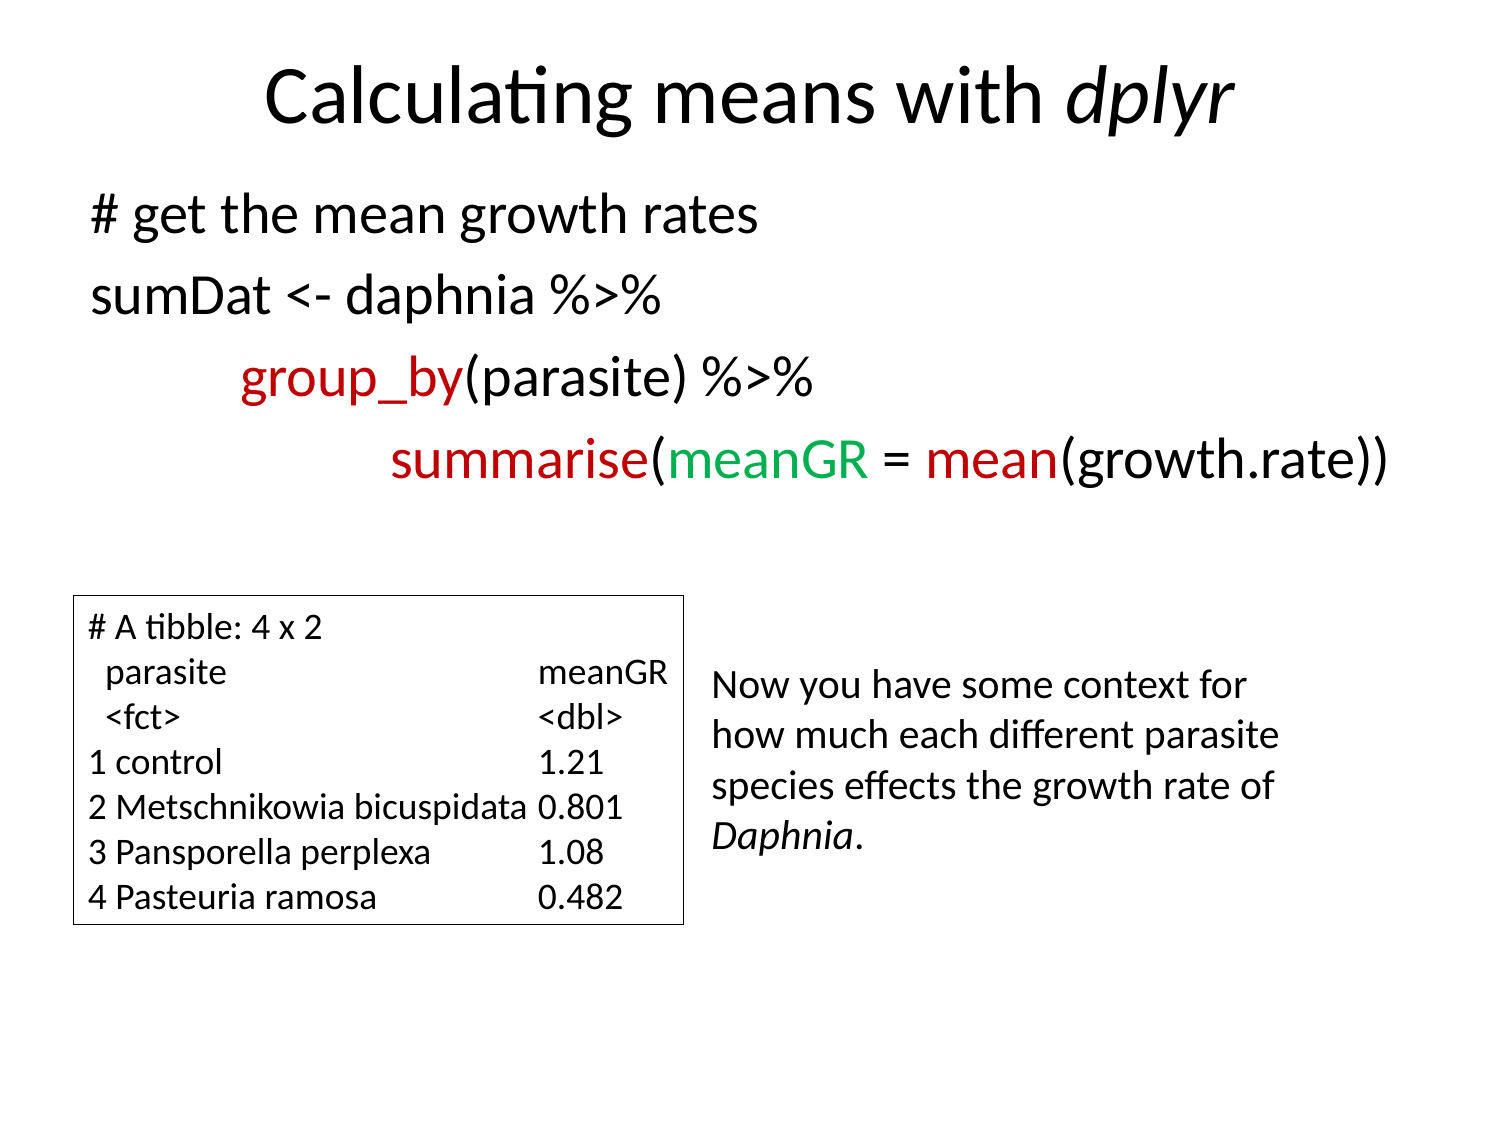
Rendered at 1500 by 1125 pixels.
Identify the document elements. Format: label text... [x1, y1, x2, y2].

list # get the mean growth rates sumDat <- daphnia %>% group_by(parasite) %>% summarise(meanGR = mean(growth.rate)) [75, 167, 1425, 1005]
text_box # A tibble: 4 x 2 parasite meanGR <fct> <dbl> 1 control 1.21 2 Metschnikowia bicuspidata 0.801 3 Pansporella perplexa 1.08 4 Pasteuria ramosa 0.482 [73, 595, 684, 925]
title Calculating means with dplyr [75, 12, 1425, 167]
text_box Now you have some context for how much each different parasite species effects the growth rate of Daphnia. [696, 649, 1328, 865]
